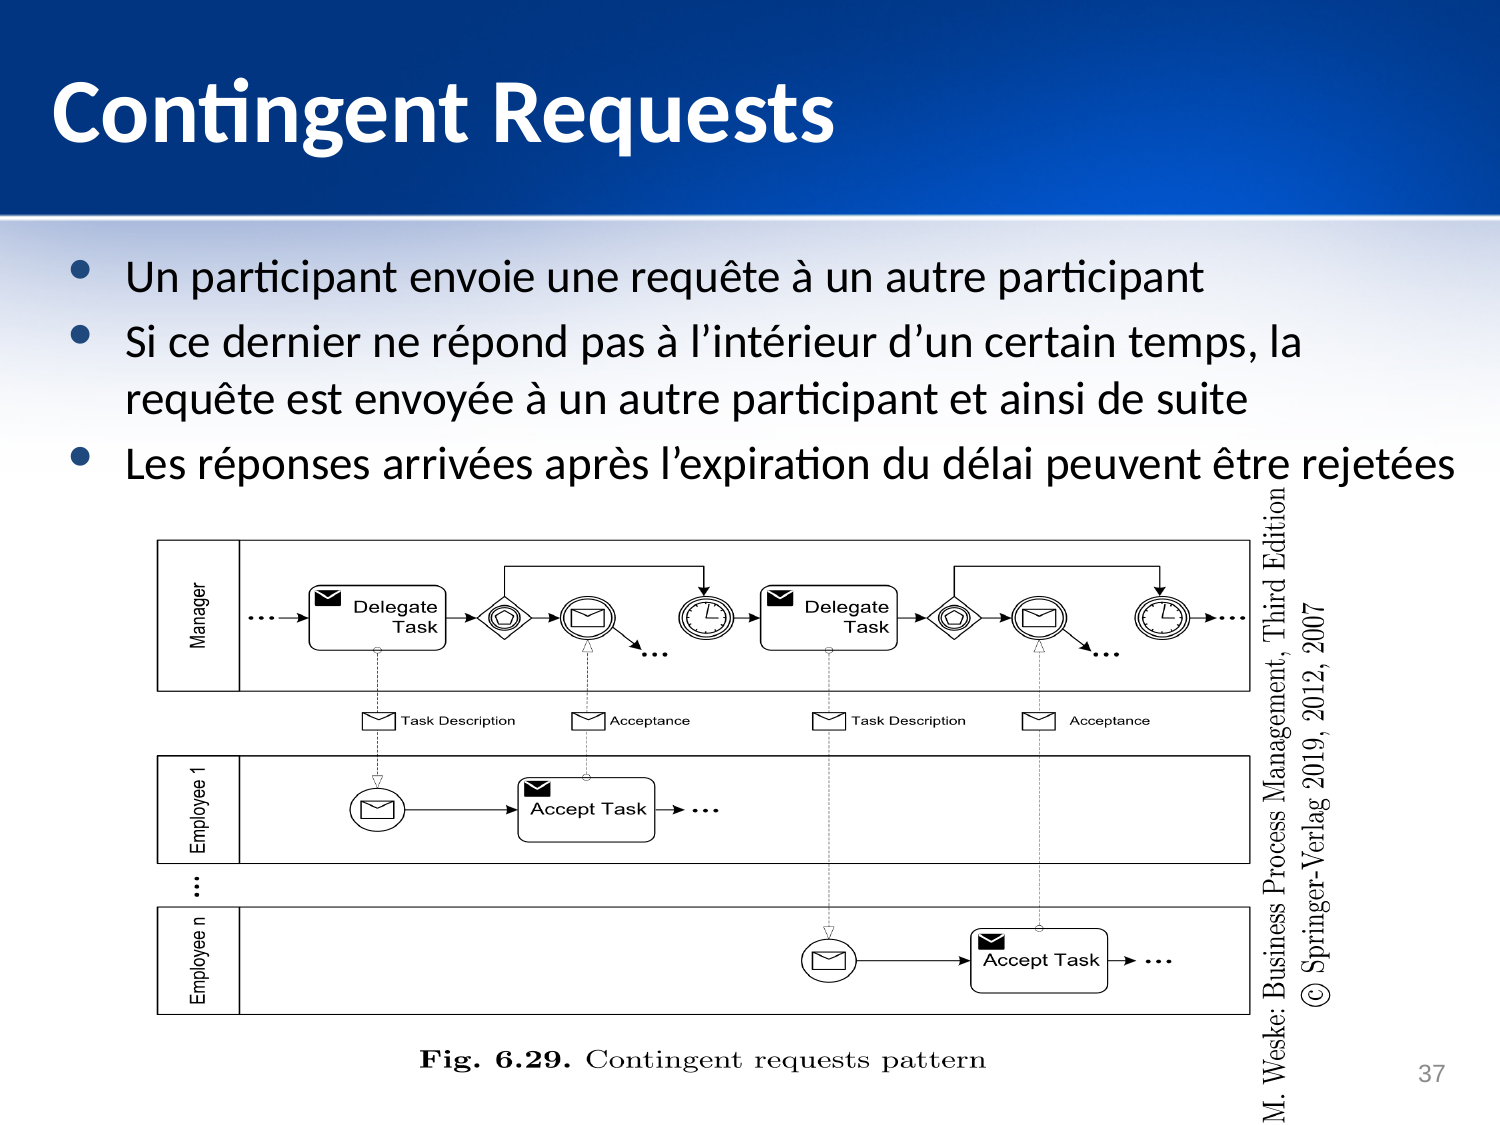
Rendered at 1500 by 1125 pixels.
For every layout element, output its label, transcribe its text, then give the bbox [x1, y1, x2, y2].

picture [0, 0, 1500, 1125]
list Un participant envoie une requête à un autre participant Si ce dernier ne répond pas à l’intérieur d’un certain temps, la requête est envoyée à un autre participant et ainsi de suite Les réponses arrivées après l’expiration du délai peuvent être rejetées [53, 237, 1479, 539]
title Contingent Requests [37, 12, 1225, 200]
slide_number 37 [1352, 1042, 1462, 1103]
